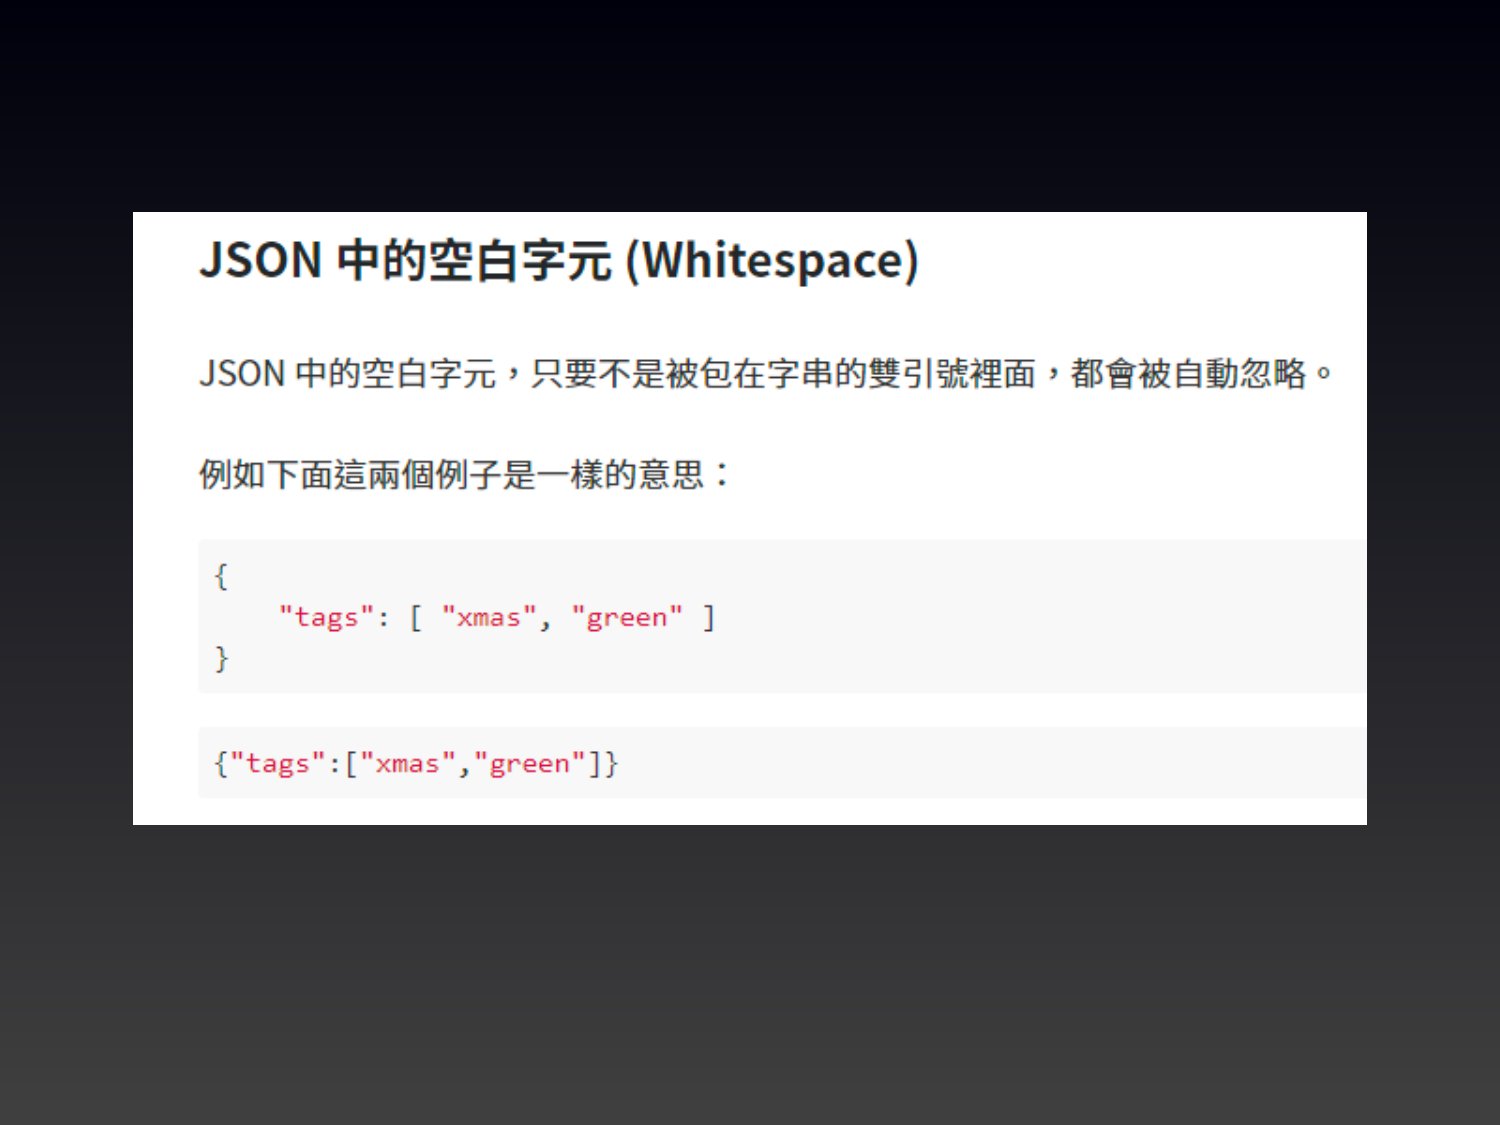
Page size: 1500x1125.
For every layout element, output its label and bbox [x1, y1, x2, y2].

picture [133, 212, 1367, 826]
